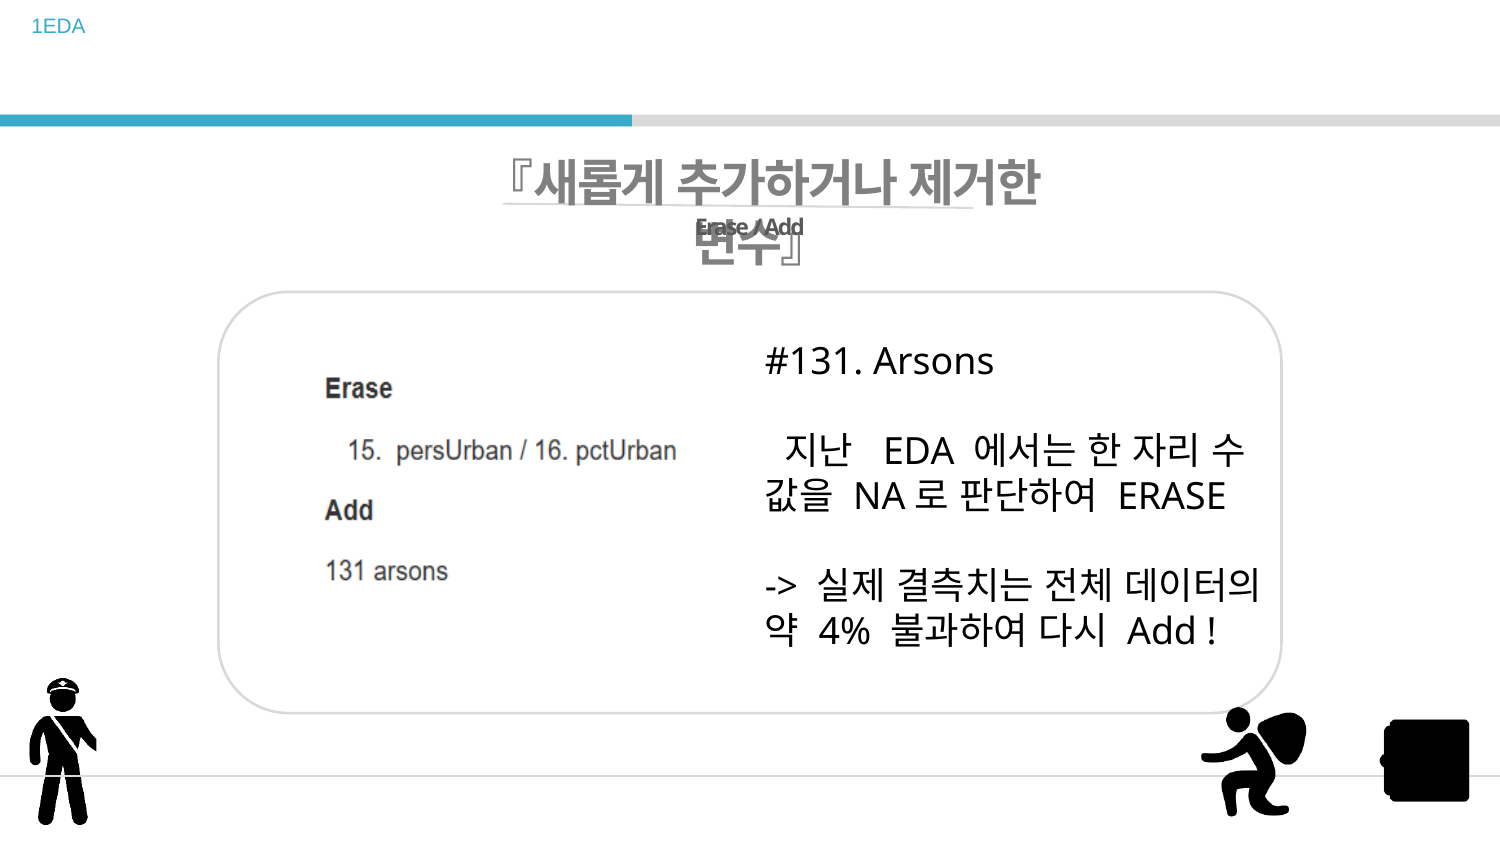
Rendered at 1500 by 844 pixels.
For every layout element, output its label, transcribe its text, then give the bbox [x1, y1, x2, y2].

picture [1198, 610, 1337, 834]
picture [315, 365, 799, 611]
text_box 『새롭게 추가하거나 제거한 변수』 [444, 144, 1079, 279]
picture [1378, 598, 1500, 822]
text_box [502, 203, 974, 209]
text_box [0, 113, 634, 129]
text_box [216, 289, 1276, 716]
text_box 1EDA [16, 5, 361, 45]
text_box Erase / Add [600, 216, 900, 248]
picture [18, 678, 97, 775]
text_box [634, 113, 1500, 129]
text_box #131. Arsons 지난 EDA 에서는 한 자리 수 값을 NA로 판단하여 ERASE -> 실제 결측치는 전체 데이터의 약 4% 불과하여 다시 Add ! [750, 329, 1282, 659]
picture [18, 777, 97, 827]
